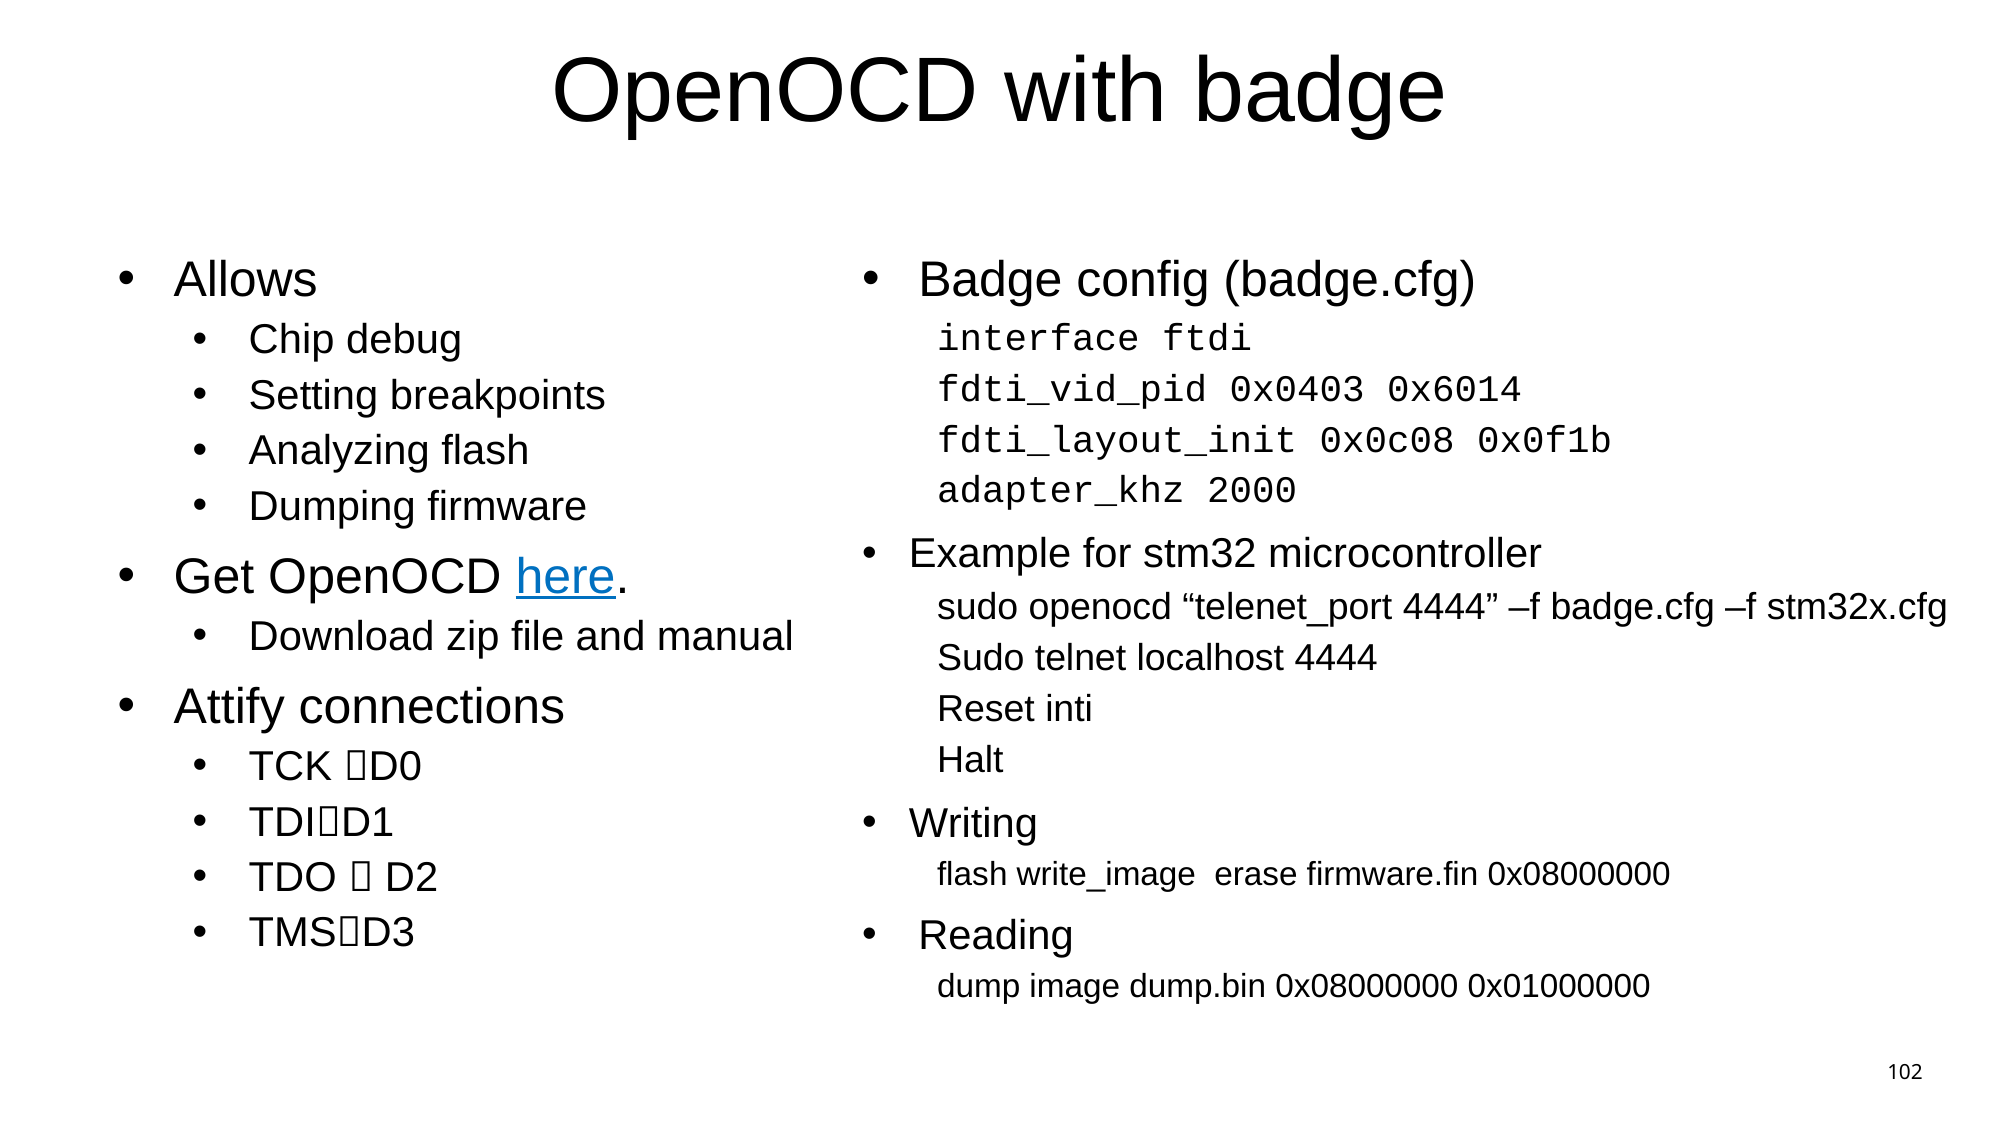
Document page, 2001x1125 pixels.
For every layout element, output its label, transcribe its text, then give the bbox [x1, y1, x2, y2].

text_box Badge config (badge.cfg) interface ftdi fdti_vid_pid 0x0403 0x6014 fdti_layout_init 0x0c08 0x0f1b adapter_khz 2000 Example for stm32 microcontroller sudo openocd “telenet_port 4444” –f badge.cfg –f stm32x.cfg Sudo telnet localhost 4444 Reset inti Halt Writing flash write_image erase firmware.fin 0x08000000 Reading dump image dump.bin 0x08000000 0x01000000 [847, 246, 2000, 1012]
title OpenOCD with badge [110, 20, 1890, 163]
slide_number 102 [1855, 1042, 1955, 1103]
list Allows Chip debug Setting breakpoints Analyzing flash Dumping firmware Get OpenOCD here. Download zip file and manual Attify connections TCK D0 TDID1 TDO  D2 TMSD3 [102, 246, 847, 1012]
